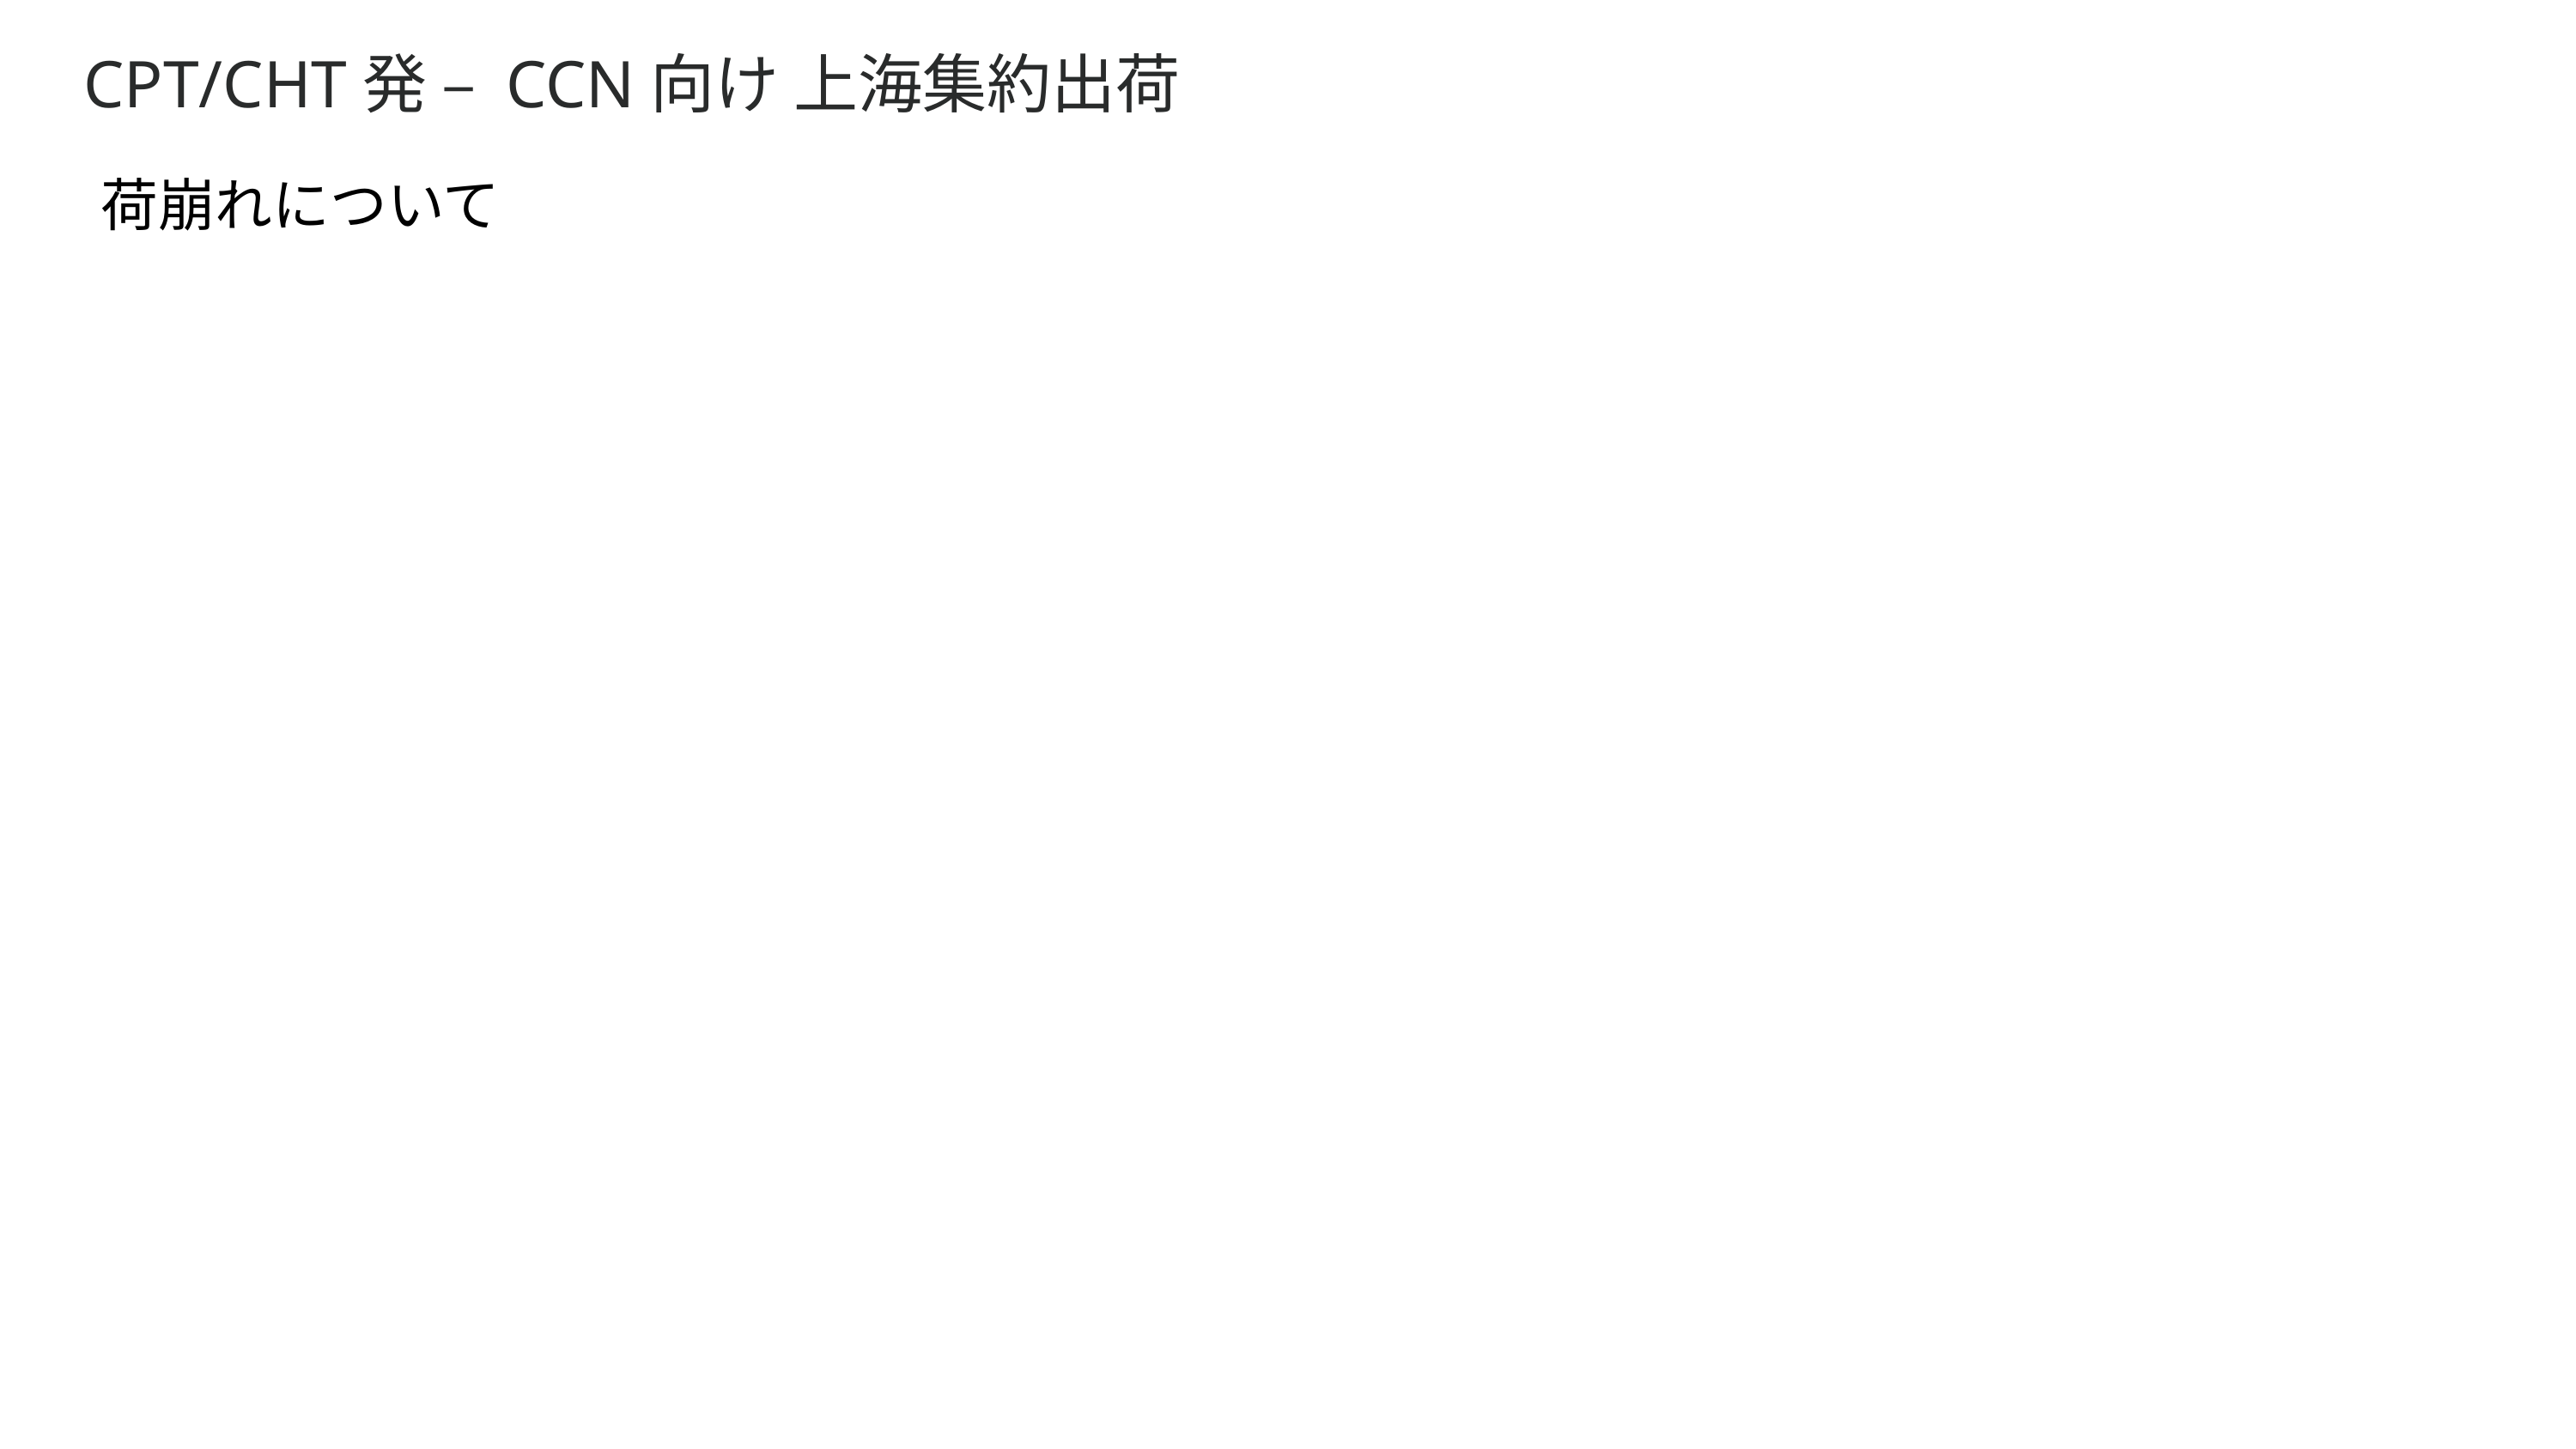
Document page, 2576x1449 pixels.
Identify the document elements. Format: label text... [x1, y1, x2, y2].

text_box CPT/CHT発 – CCN向け 上海集約出荷 [83, 24, 2432, 121]
text_box 荷崩れについて [88, 162, 513, 244]
